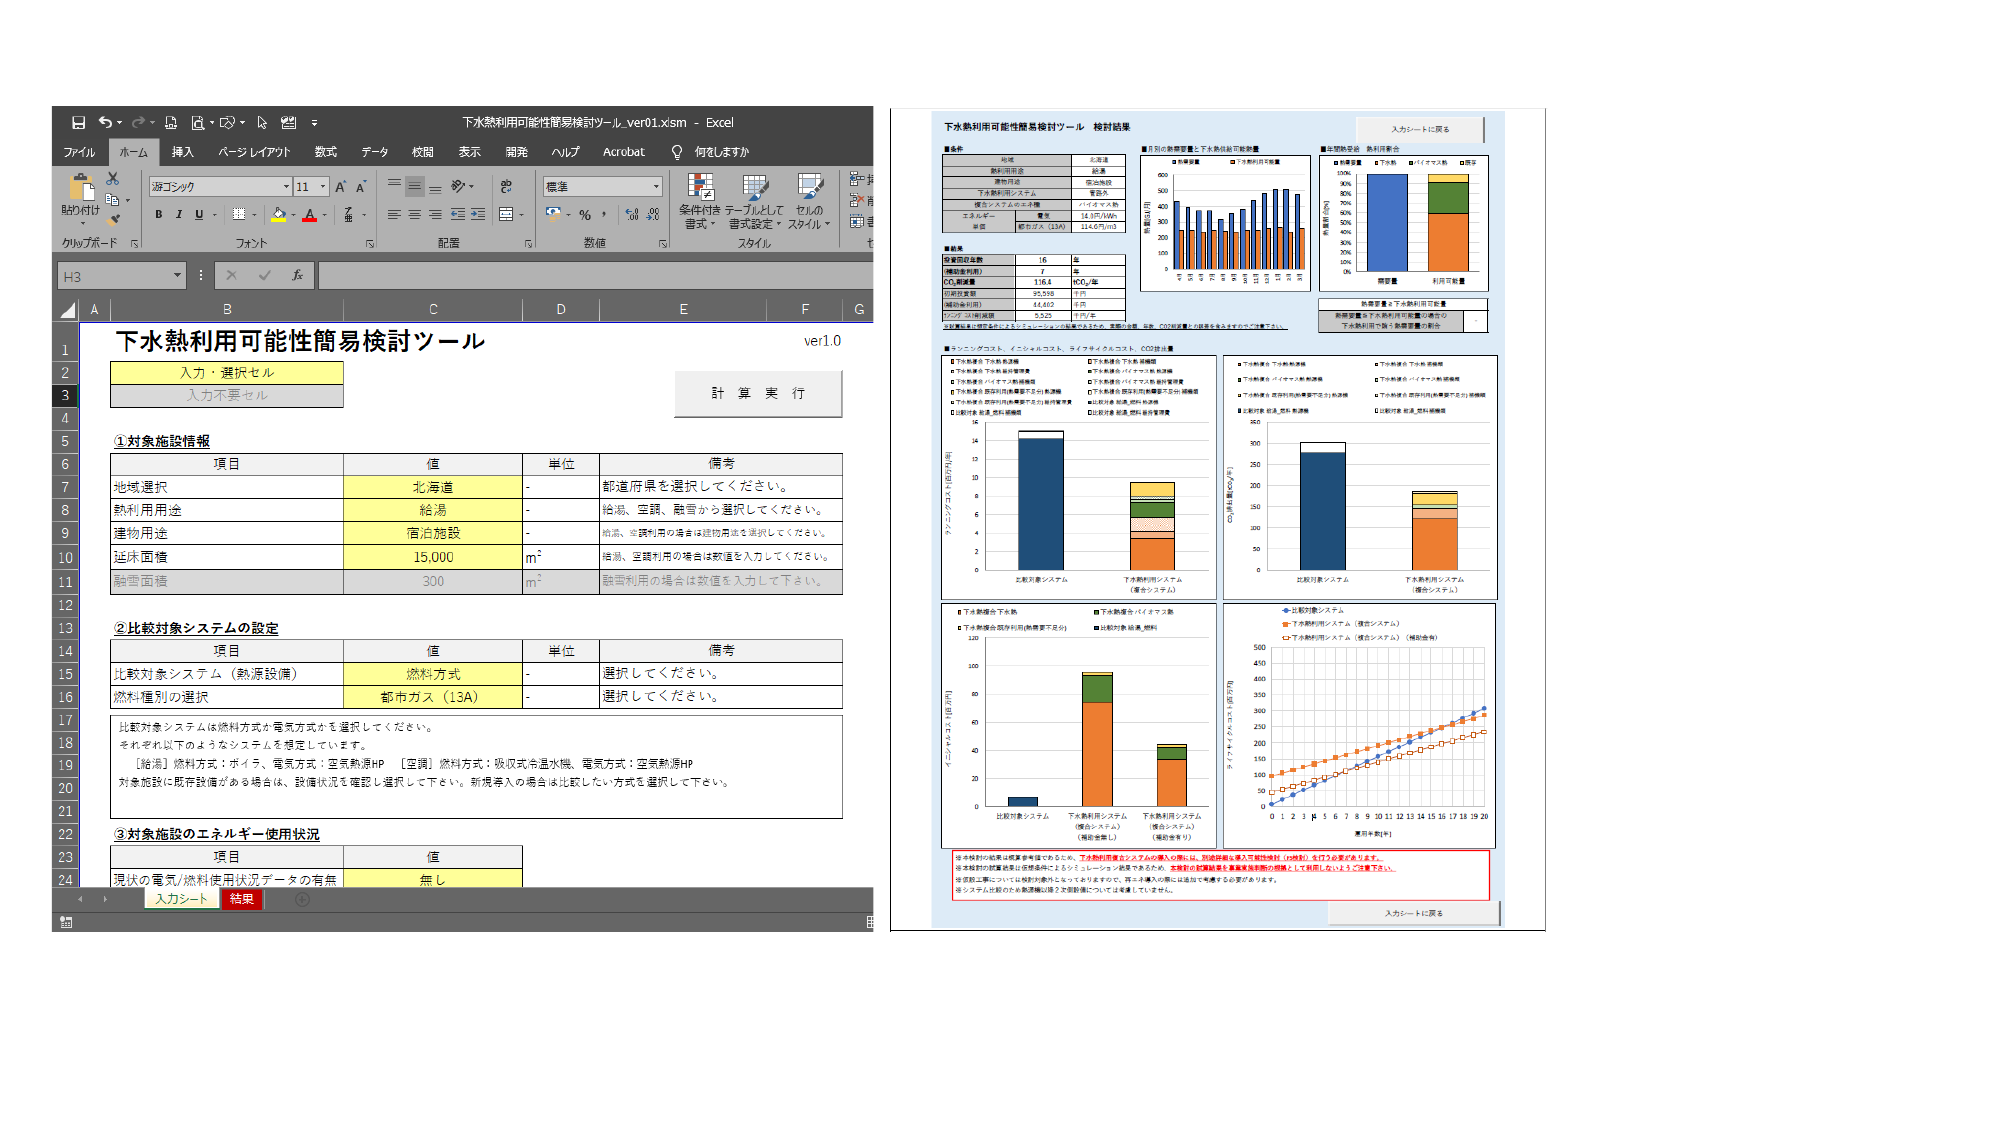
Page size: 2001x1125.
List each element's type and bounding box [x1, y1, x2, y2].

picture [890, 106, 1548, 932]
picture [51, 106, 874, 932]
